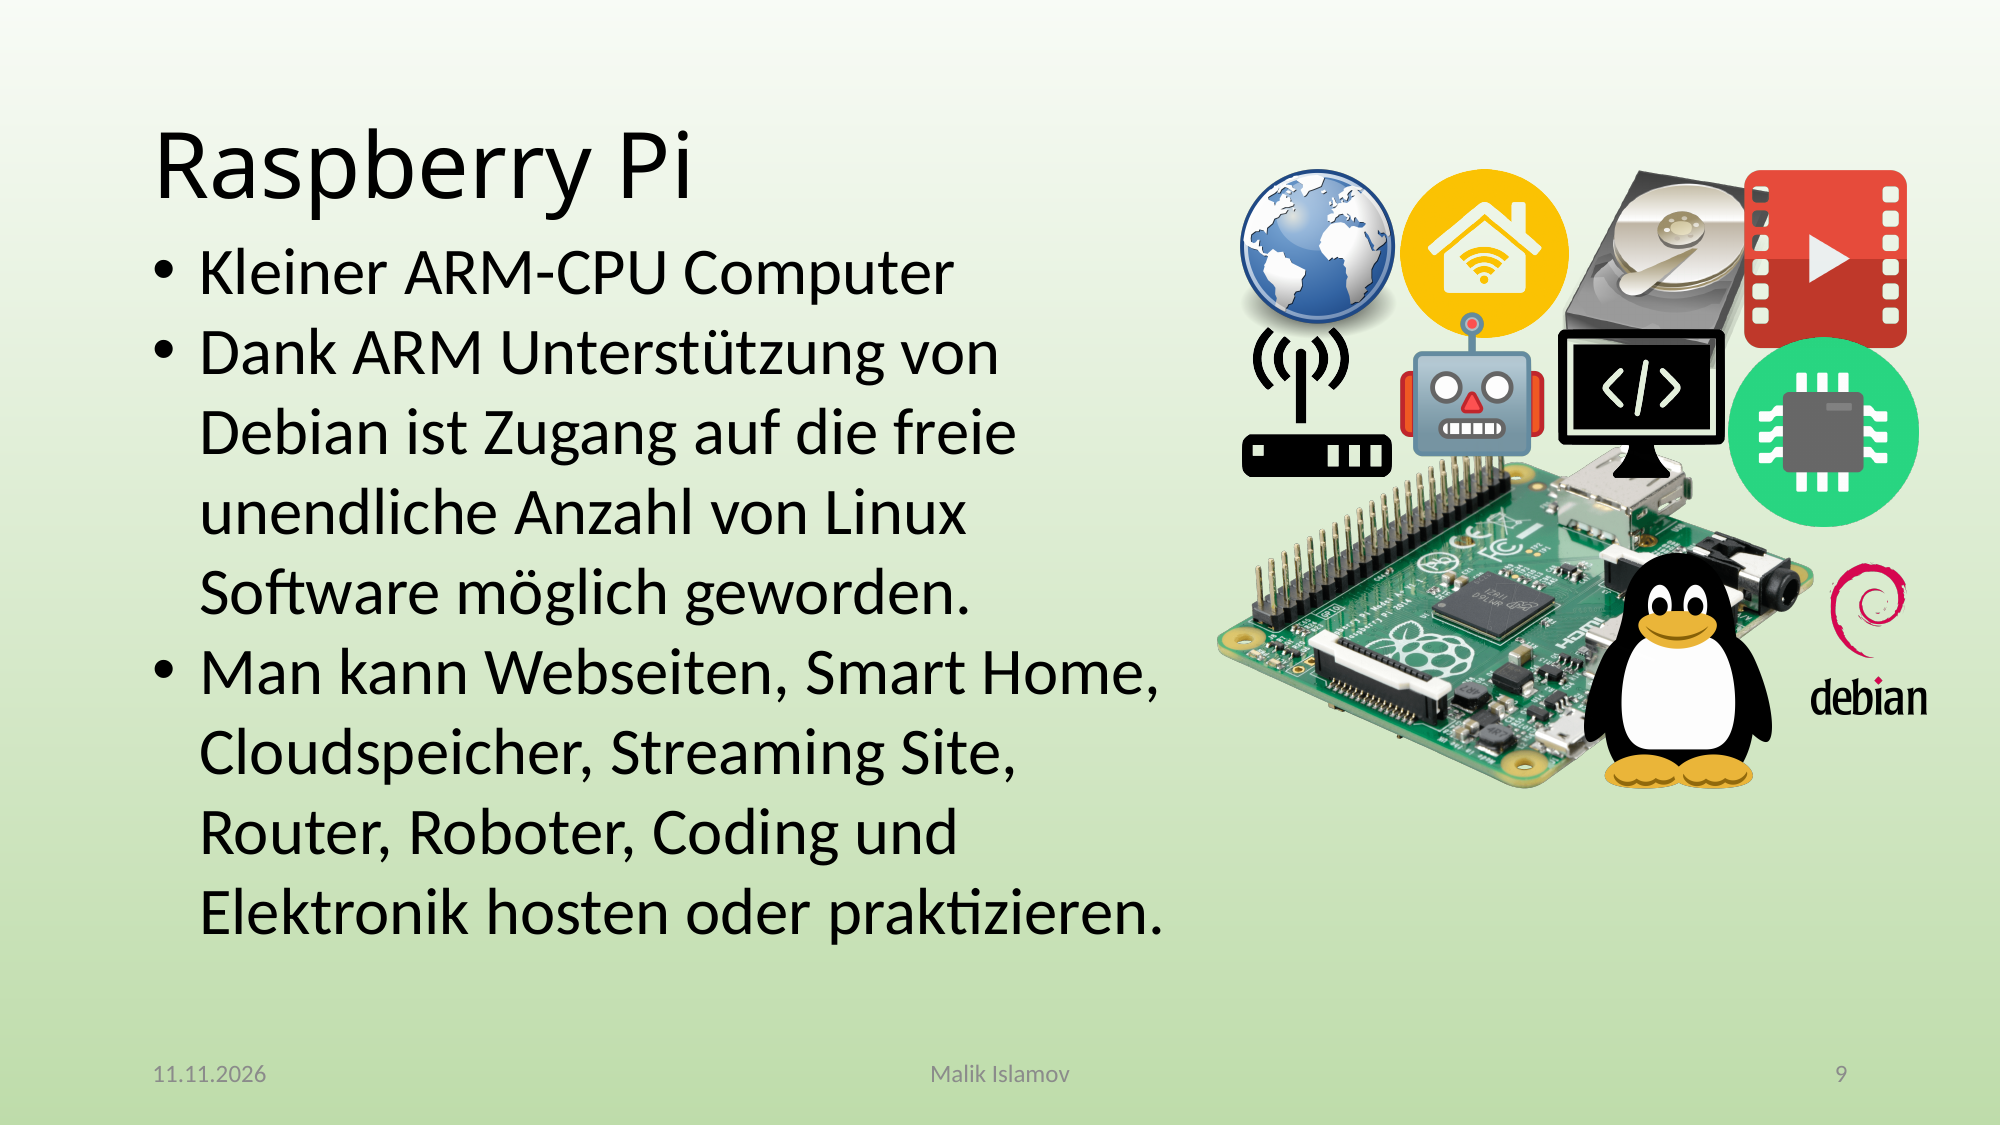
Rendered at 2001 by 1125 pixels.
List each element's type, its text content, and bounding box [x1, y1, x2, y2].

footer Malik Islamov [662, 1042, 1338, 1103]
picture [1240, 162, 1923, 527]
picture [1584, 553, 1772, 794]
title Raspberry Pi [137, 59, 1863, 278]
picture [1811, 562, 1927, 715]
slide_number 9 [1412, 1042, 1863, 1103]
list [1210, 426, 1815, 794]
text_box Kleiner ARM-CPU Computer Dank ARM Unterstützung von Debian ist Zugang auf die freie unendliche Anzahl von Linux Software möglich geworden. Man kann Webseiten, Smart Home, Cloudspeicher, Streaming Site, Router, Roboter, Coding und Elektronik hosten oder praktizieren. [137, 220, 1216, 1036]
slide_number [137, 1042, 588, 1103]
